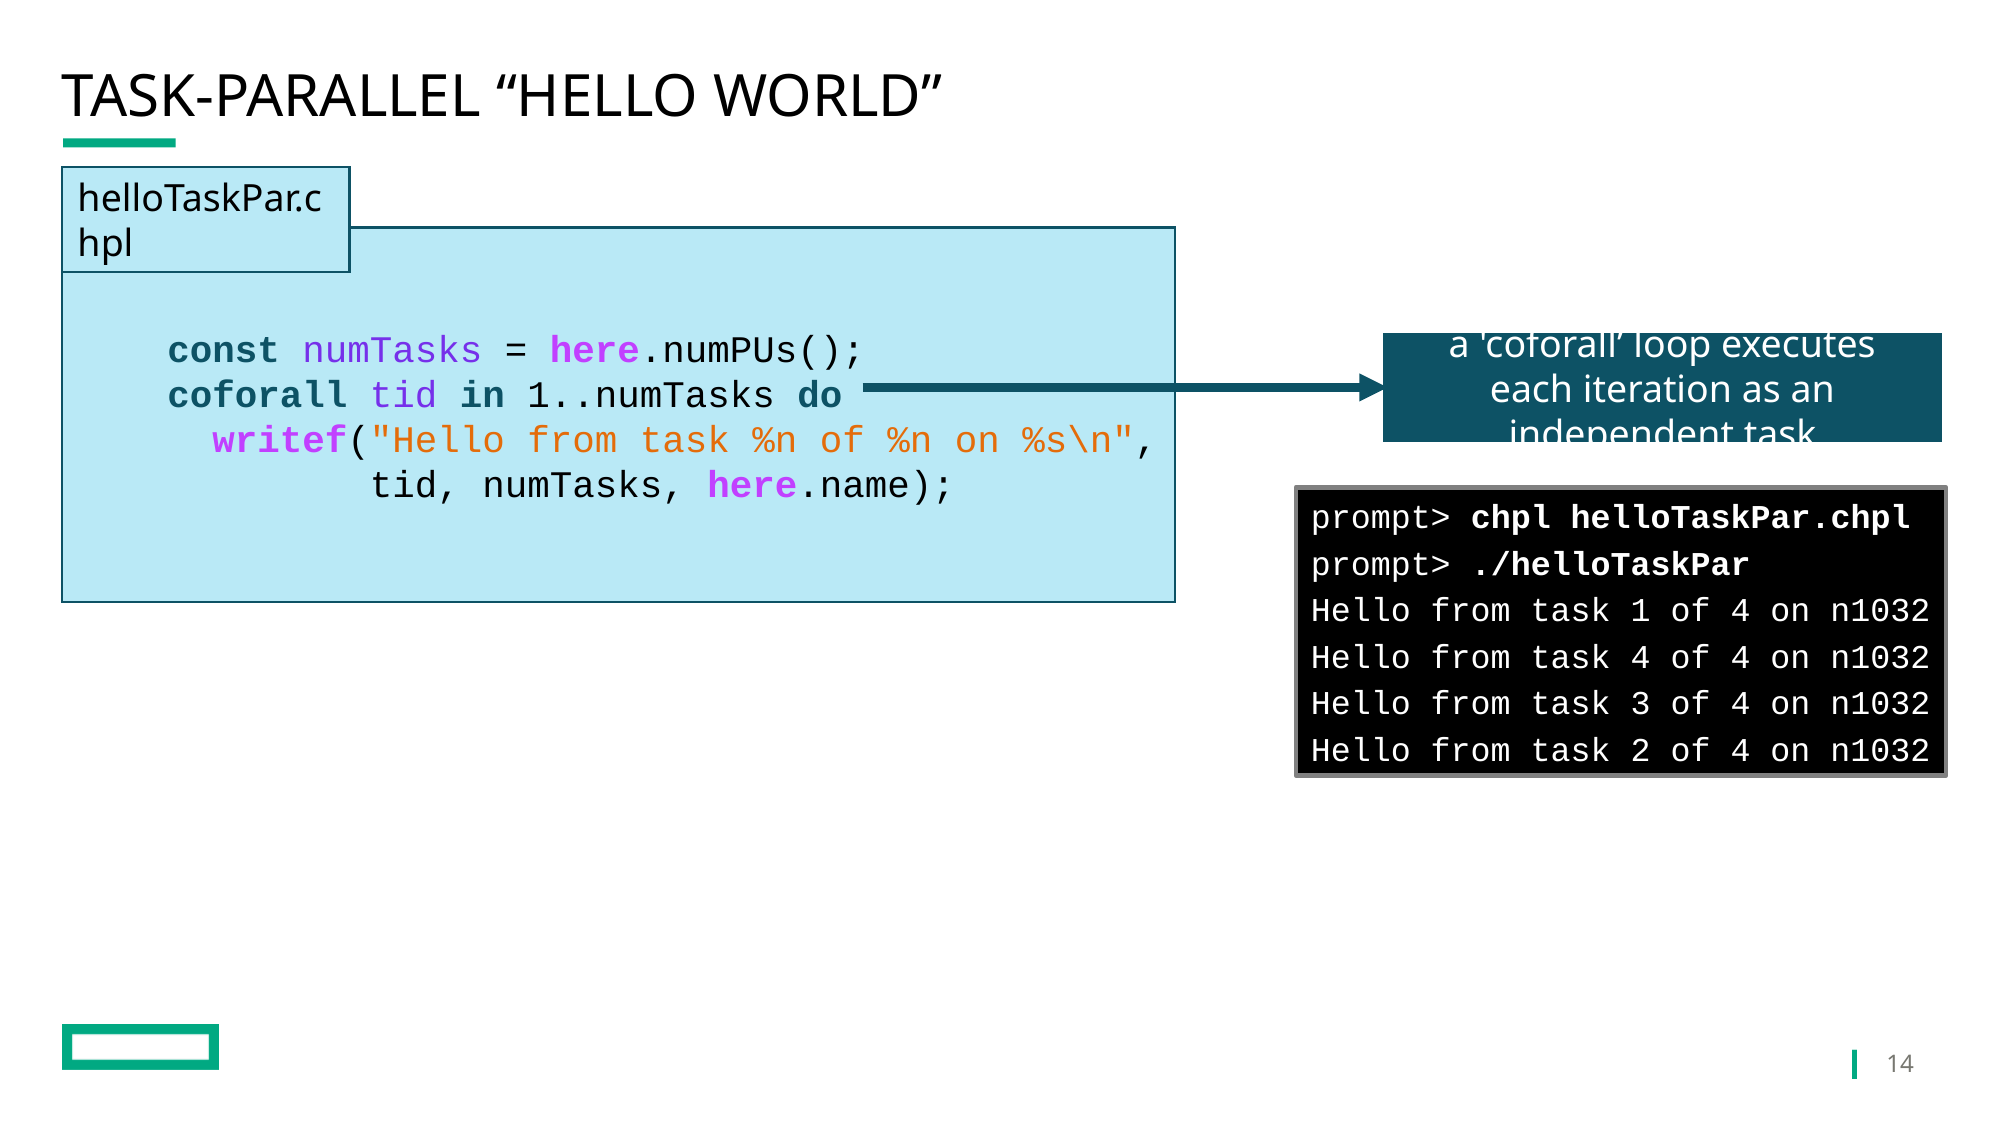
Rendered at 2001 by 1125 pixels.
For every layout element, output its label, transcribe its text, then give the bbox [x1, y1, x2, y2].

picture [62, 1024, 219, 1070]
text_box prompt> chpl helloTaskPar.chpl prompt> ./helloTaskPar Hello from task 1 of 4 on n1032 Hello from task 4 of 4 on n1032 Hello from task 3 of 4 on n1032 Hello from task 2 of 4 on n1032 [1295, 487, 1947, 776]
text_box const numTasks = here.numPUs(); coforall tid in 1..numTasks do writef("Hello from task %n of %n on %s\n", tid, numTasks, here.name); [61, 226, 1176, 603]
text_box a 'coforall’ loop executes each iteration as an independent task [1386, 336, 1939, 439]
text_box helloTaskPar.chpl [61, 166, 351, 273]
picture [1852, 1043, 1857, 1079]
title Task-Parallel “Hello world” [42, 60, 1927, 135]
slide_number 14 [1837, 1033, 1950, 1094]
